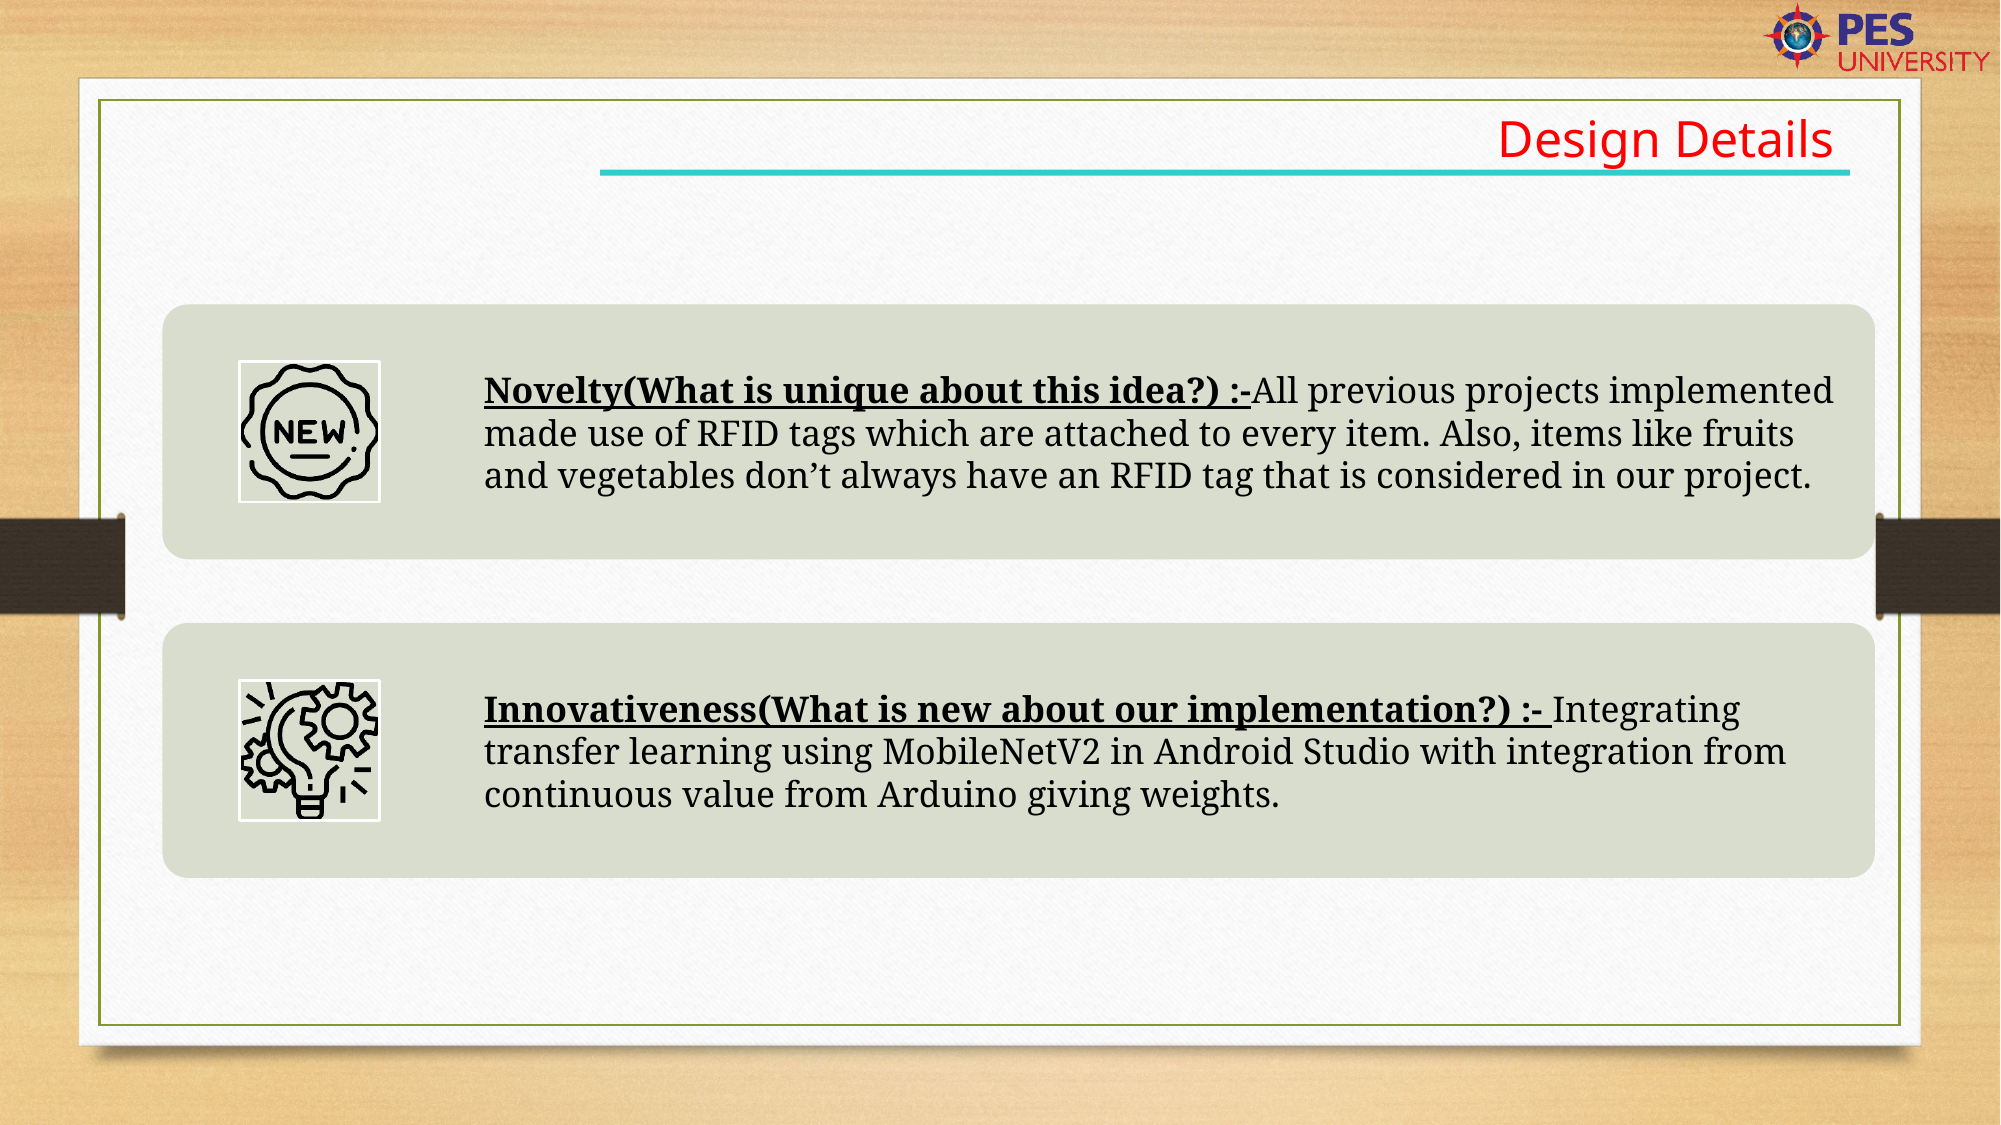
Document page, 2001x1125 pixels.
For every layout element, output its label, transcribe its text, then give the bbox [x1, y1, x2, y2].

text_box Design Details [1337, 99, 1850, 166]
picture [0, 0, 2001, 1125]
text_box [162, 166, 1876, 1017]
